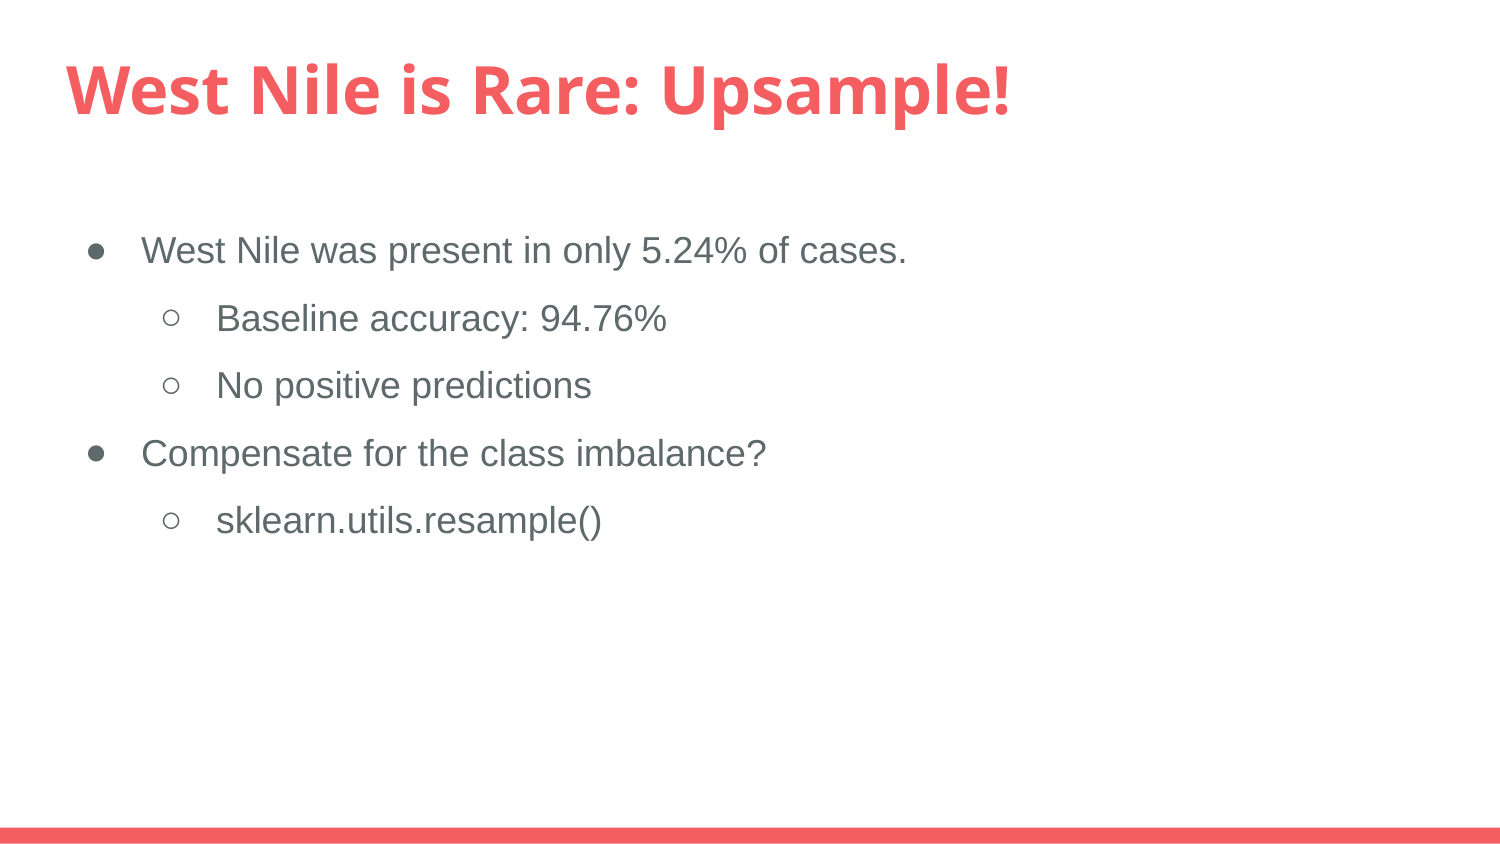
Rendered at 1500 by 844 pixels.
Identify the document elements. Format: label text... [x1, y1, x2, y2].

list West Nile was present in only 5.24% of cases. Baseline accuracy: 94.76% No positive predictions Compensate for the class imbalance? sklearn.utils.resample() [51, 189, 1449, 750]
title West Nile is Rare: Upsample! [51, 33, 1449, 136]
